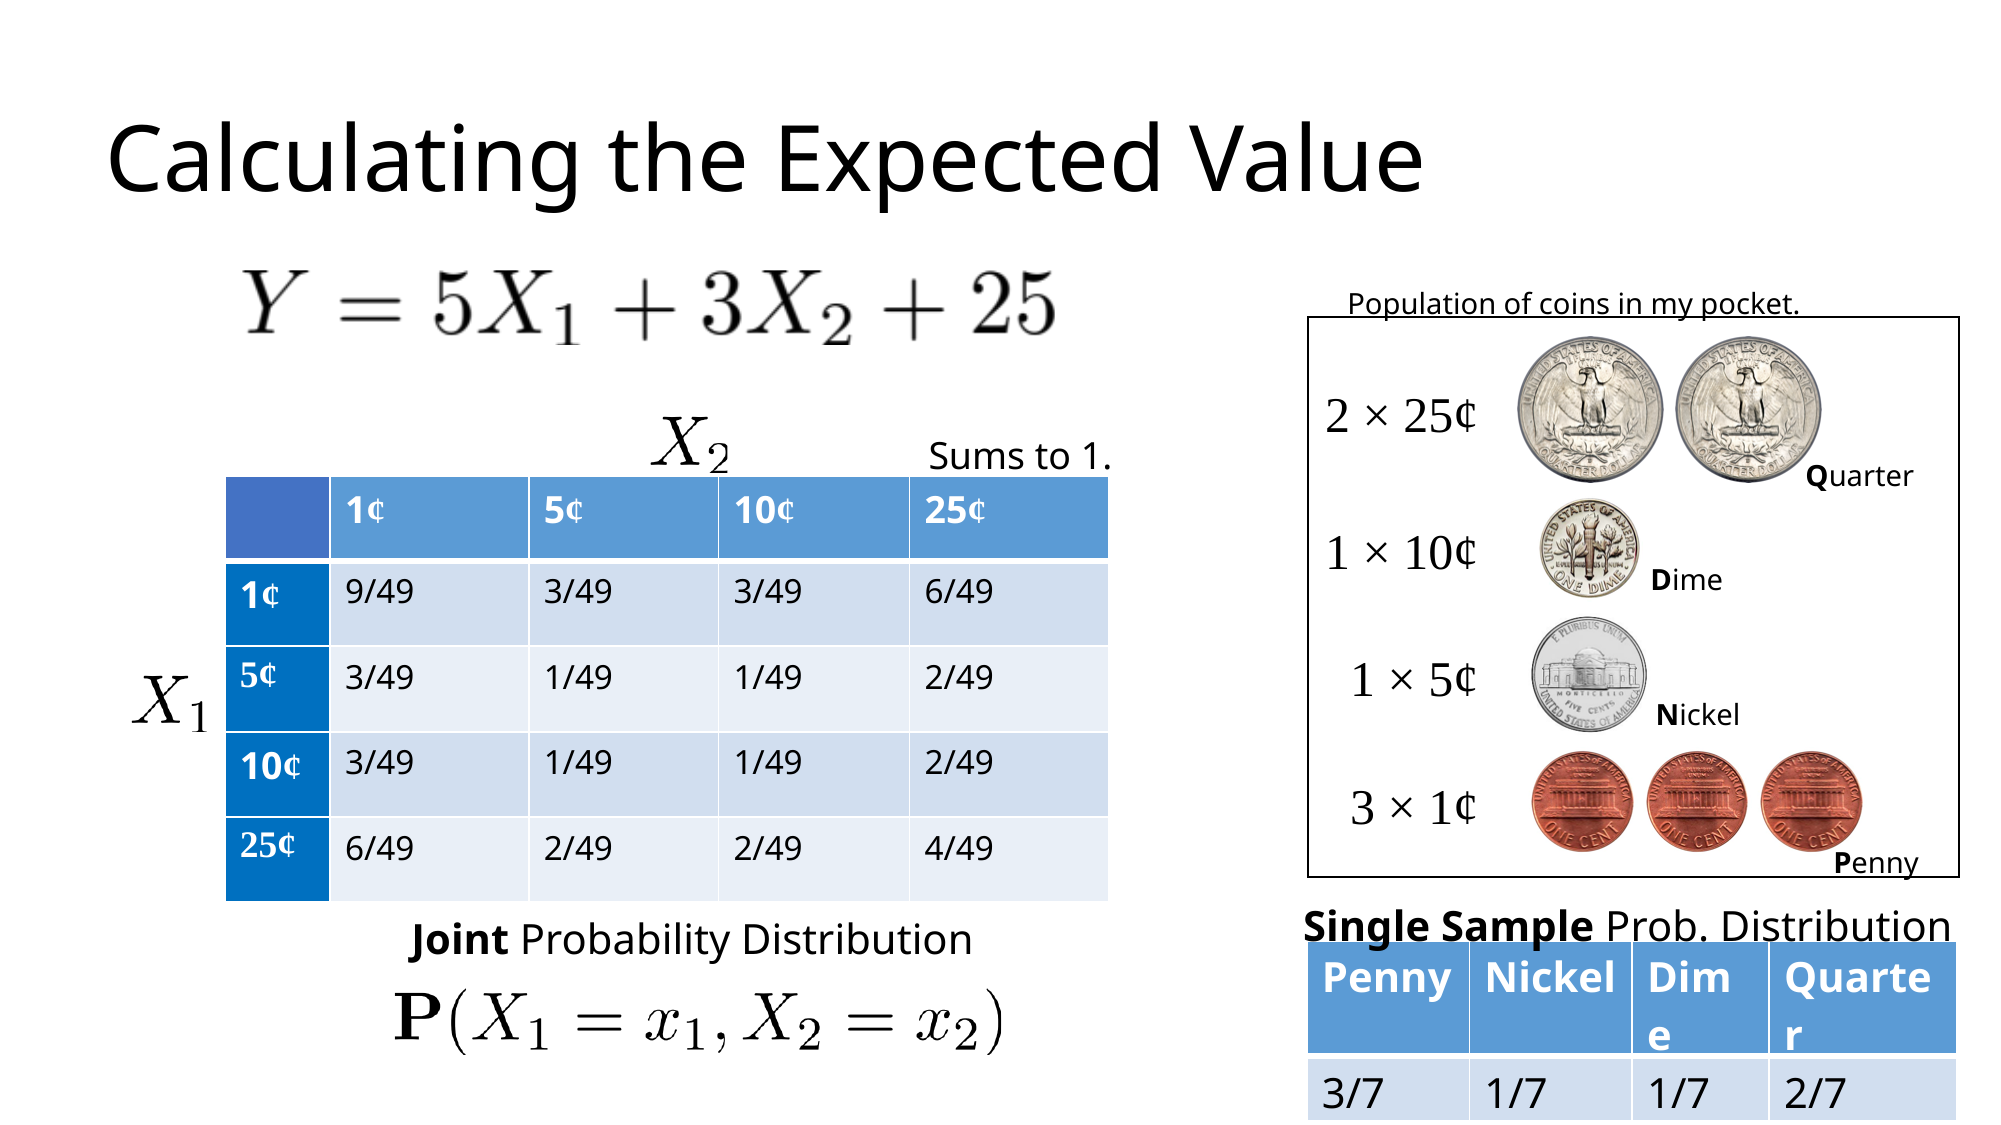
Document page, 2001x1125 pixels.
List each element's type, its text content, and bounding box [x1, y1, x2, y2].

table_header Penny [1308, 958, 1469, 1053]
text_box Joint Probability Distribution [396, 905, 1000, 971]
table_header Dime [1633, 958, 1768, 1053]
picture [131, 675, 207, 732]
table_cell 6/49 [910, 564, 1108, 645]
table_cell 1/49 [719, 647, 909, 731]
table_cell 2/49 [910, 733, 1108, 816]
table_cell 1/49 [530, 733, 718, 816]
table_cell 2/7 [1770, 1059, 1956, 1120]
table_cell 3/7 [1308, 1059, 1469, 1120]
table_header [226, 477, 329, 558]
table_header 25¢ [910, 477, 1108, 558]
table_cell 2/49 [719, 818, 909, 901]
table_cell 1/7 [1633, 1059, 1768, 1120]
table_cell 1/49 [719, 733, 909, 816]
picture [394, 988, 1002, 1055]
table_cell 5¢ [226, 647, 329, 731]
text_box Sums to 1. [913, 424, 1128, 485]
table_cell 2/49 [530, 818, 718, 901]
title Calculating the Expected Value [90, 52, 1863, 271]
table_cell 9/49 [331, 564, 528, 645]
text_box Single Sample Prob. Distribution [1288, 892, 1978, 958]
table_cell 4/49 [910, 818, 1108, 901]
table_cell 1/49 [530, 647, 718, 731]
picture [650, 416, 728, 473]
table_cell 3/49 [719, 564, 909, 645]
table_cell 6/49 [331, 818, 528, 901]
table_header 10¢ [719, 477, 909, 558]
table_header 5¢ [530, 477, 718, 558]
table_header 1¢ [331, 477, 528, 558]
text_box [1308, 278, 1959, 888]
table_header Quarter [1770, 958, 1956, 1053]
table_cell 10¢ [226, 733, 329, 816]
table_cell 3/49 [331, 647, 528, 731]
table_cell 3/49 [331, 733, 528, 816]
table_cell 25¢ [226, 818, 329, 901]
table_cell 3/49 [530, 564, 718, 645]
table_cell 2/49 [910, 647, 1108, 731]
table_header Nickel [1470, 958, 1631, 1053]
picture [241, 269, 1055, 345]
table_cell 1¢ [226, 564, 329, 645]
table_cell 1/7 [1470, 1059, 1631, 1120]
